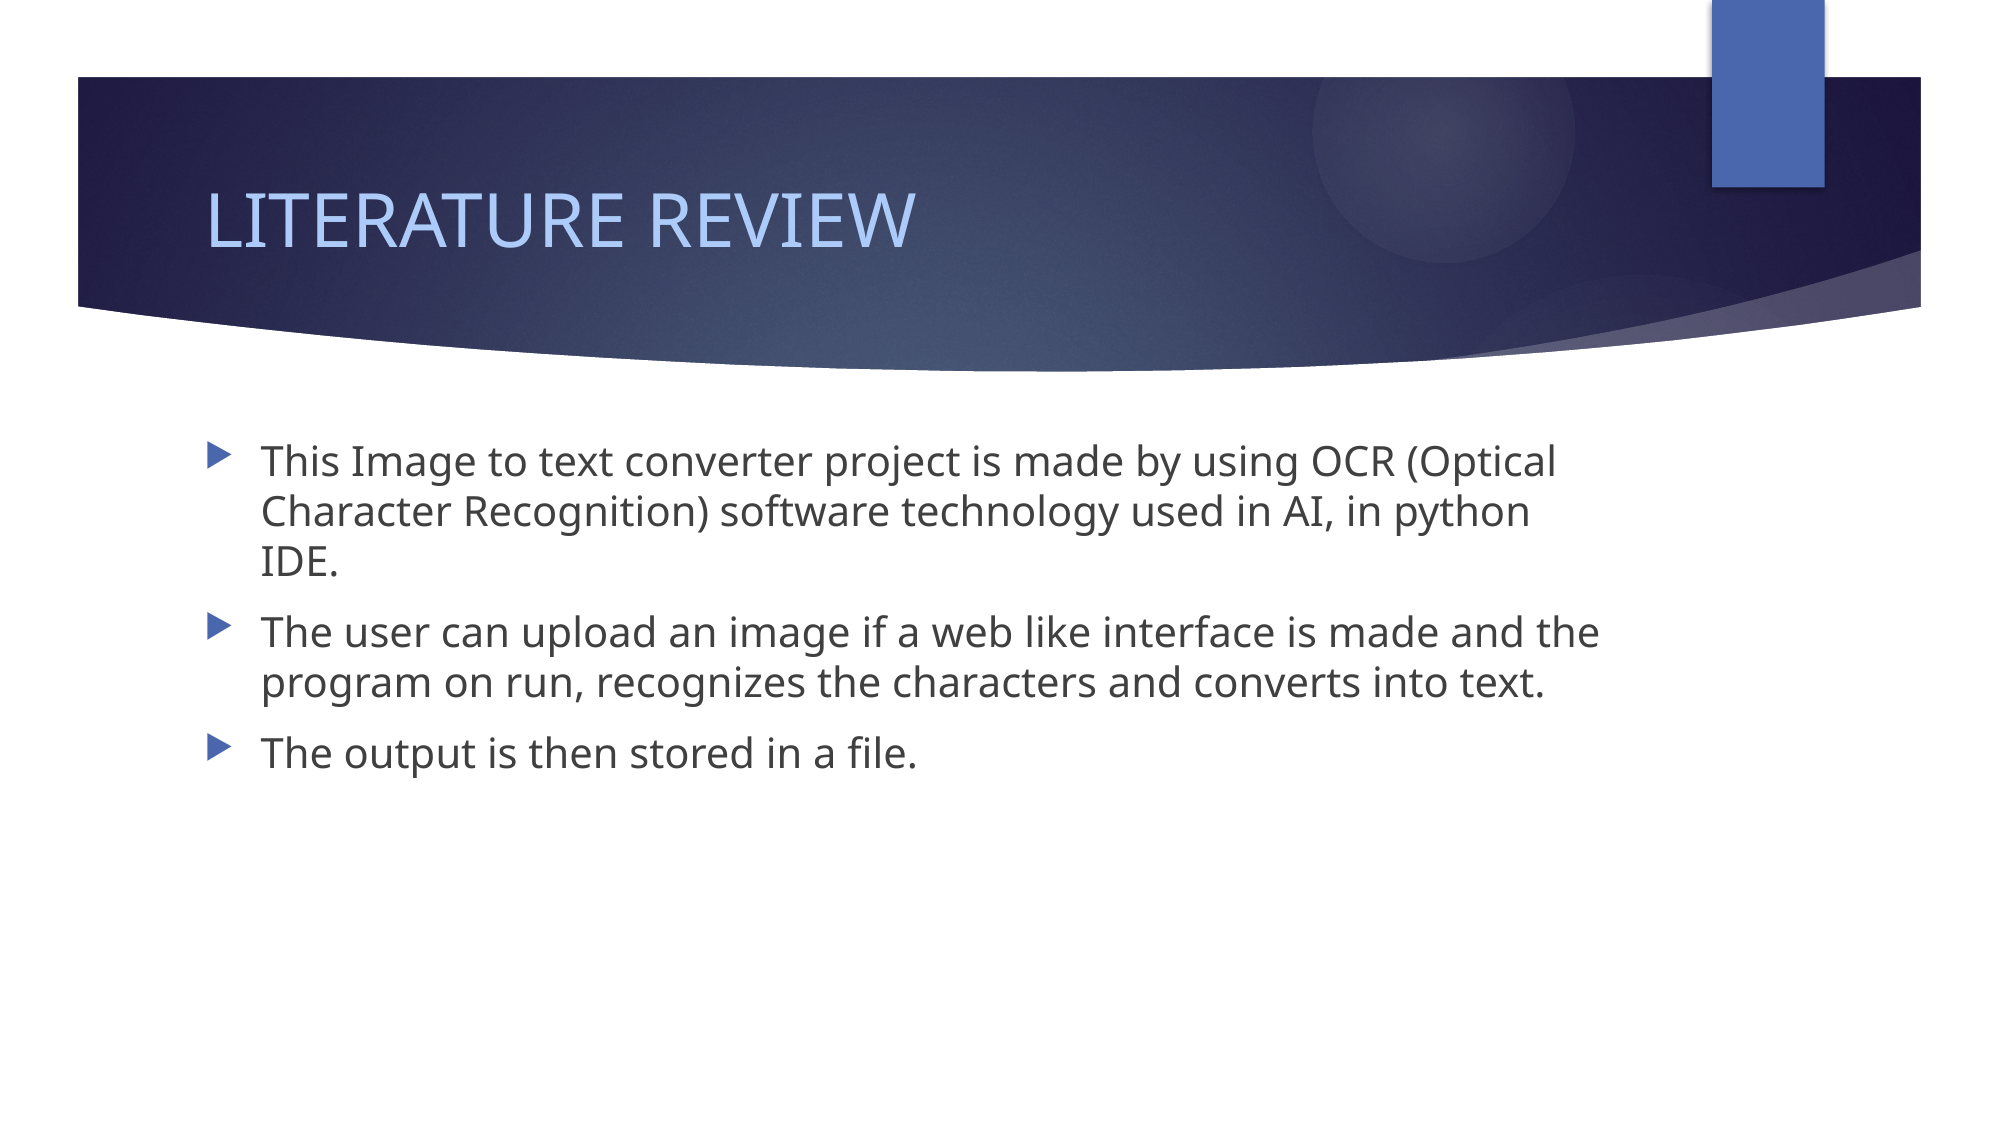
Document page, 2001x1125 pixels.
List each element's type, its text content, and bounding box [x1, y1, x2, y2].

list This Image to text converter project is made by using OCR (Optical Character Recognition) software technology used in AI, in python IDE. The user can upload an image if a web like interface is made and the program on run, recognizes the characters and converts into text. The output is then stored in a file. [189, 427, 1627, 988]
title LITERATURE REVIEW [189, 159, 1627, 276]
